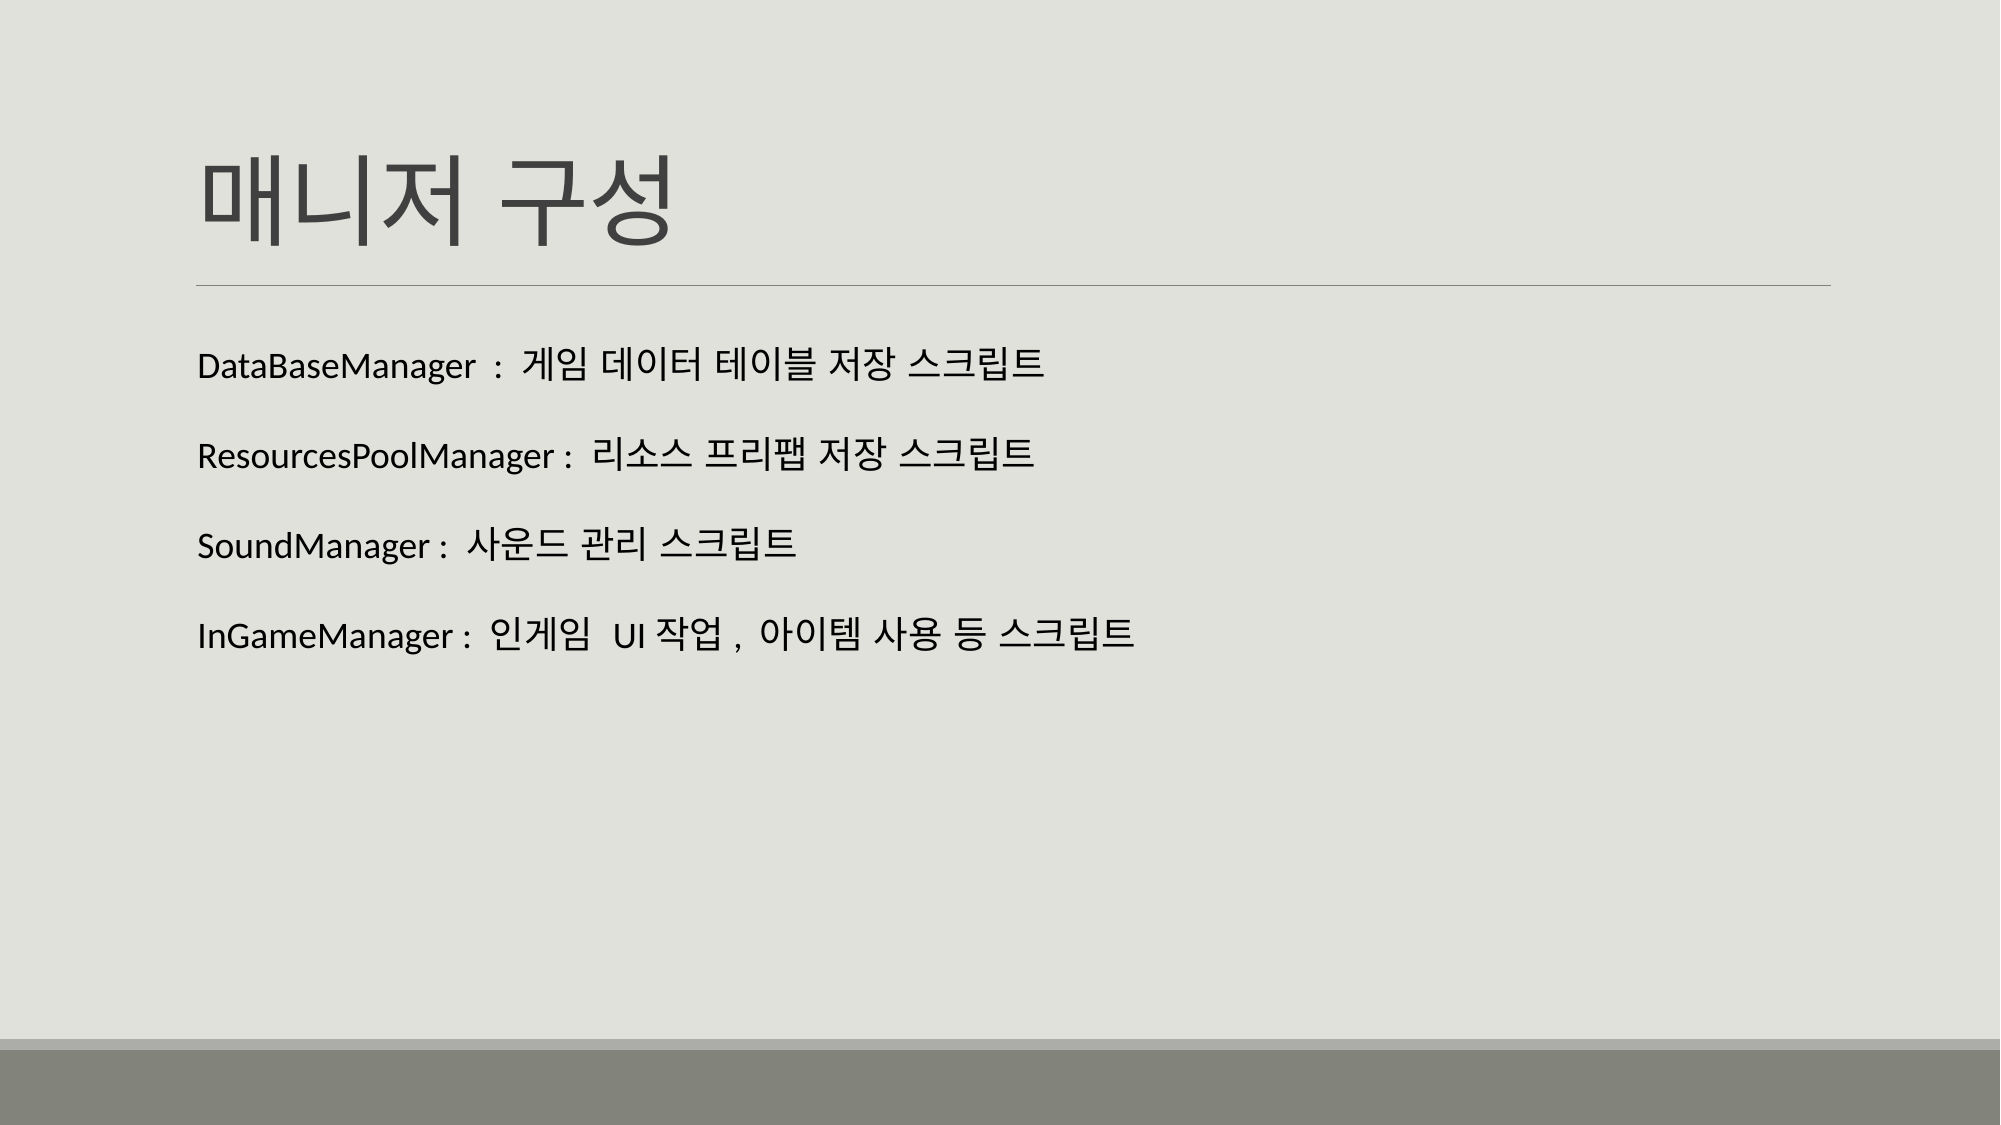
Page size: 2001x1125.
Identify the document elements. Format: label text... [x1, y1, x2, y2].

text_box DataBaseManager : 게임 데이터 테이블 저장 스크립트 ResourcesPoolManager : 리소스 프리팹 저장 스크립트 SoundManager : 사운드 관리 스크립트 InGameManager : 인게임 UI작업, 아이템 사용 등 스크립트 [182, 333, 1818, 664]
title 매니저 구성 [182, 141, 1908, 267]
